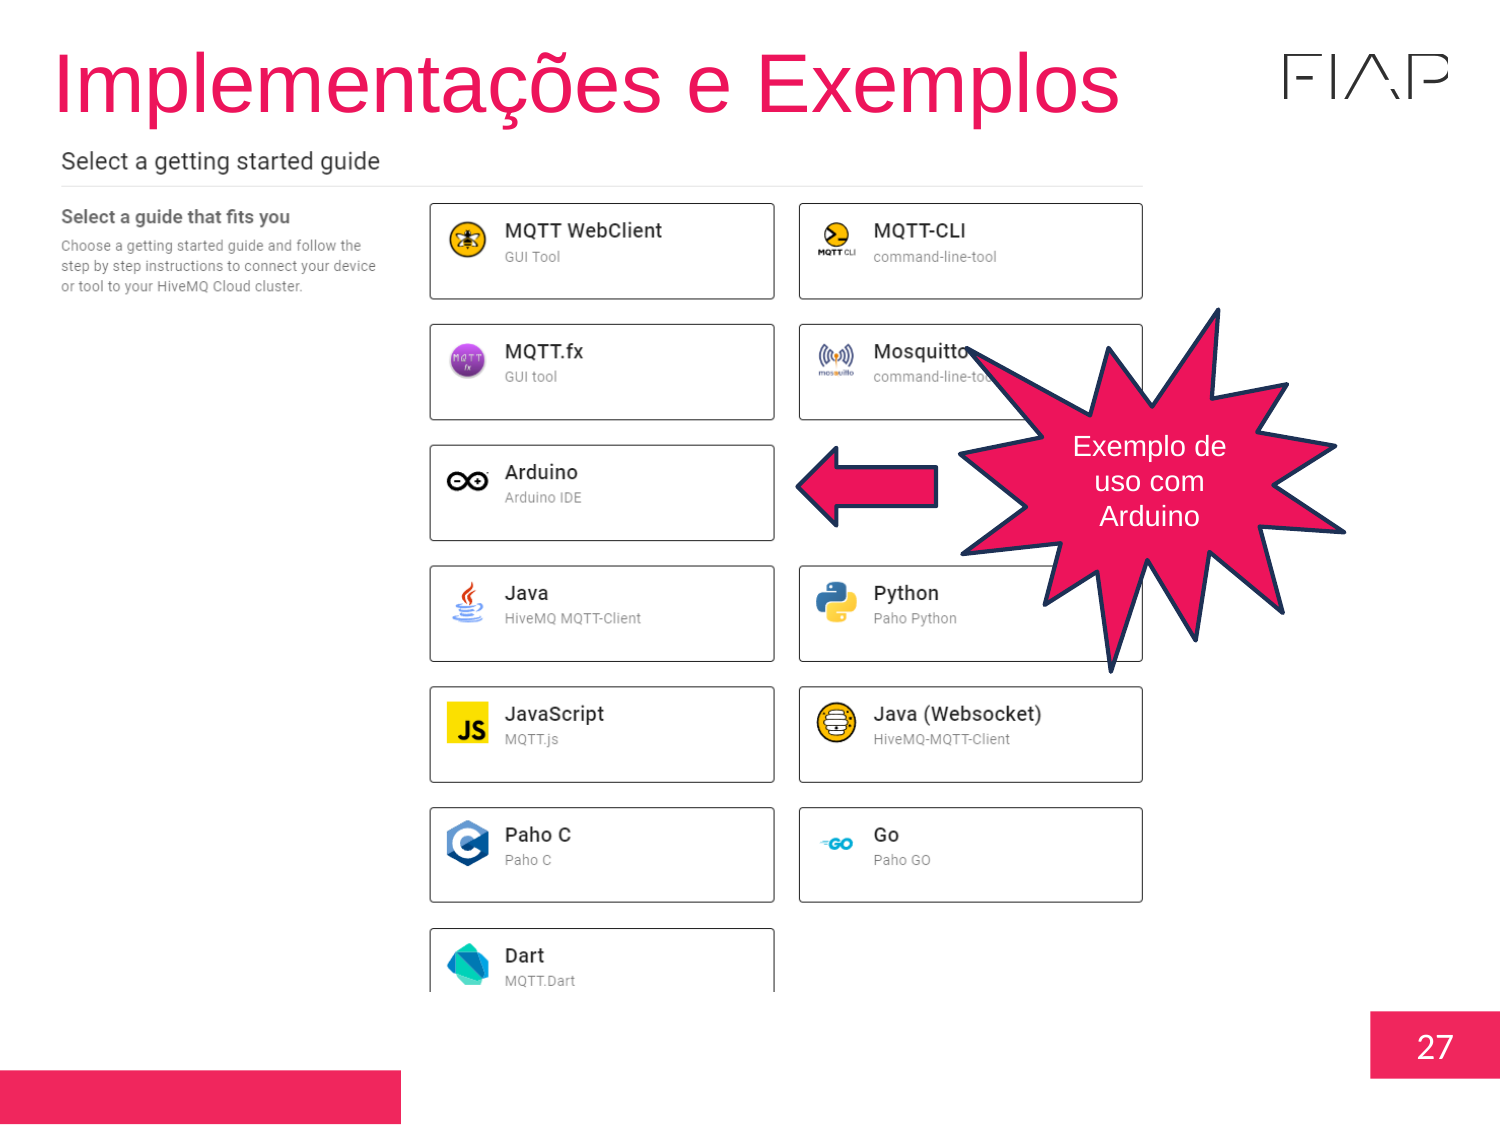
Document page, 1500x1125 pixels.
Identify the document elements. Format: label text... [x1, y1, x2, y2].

text_box Implementações e Exemplos [37, 21, 1195, 137]
text_box Exemplo de uso com Arduino [1157, 307, 1347, 643]
picture [37, 137, 1153, 992]
picture [1284, 54, 1448, 99]
